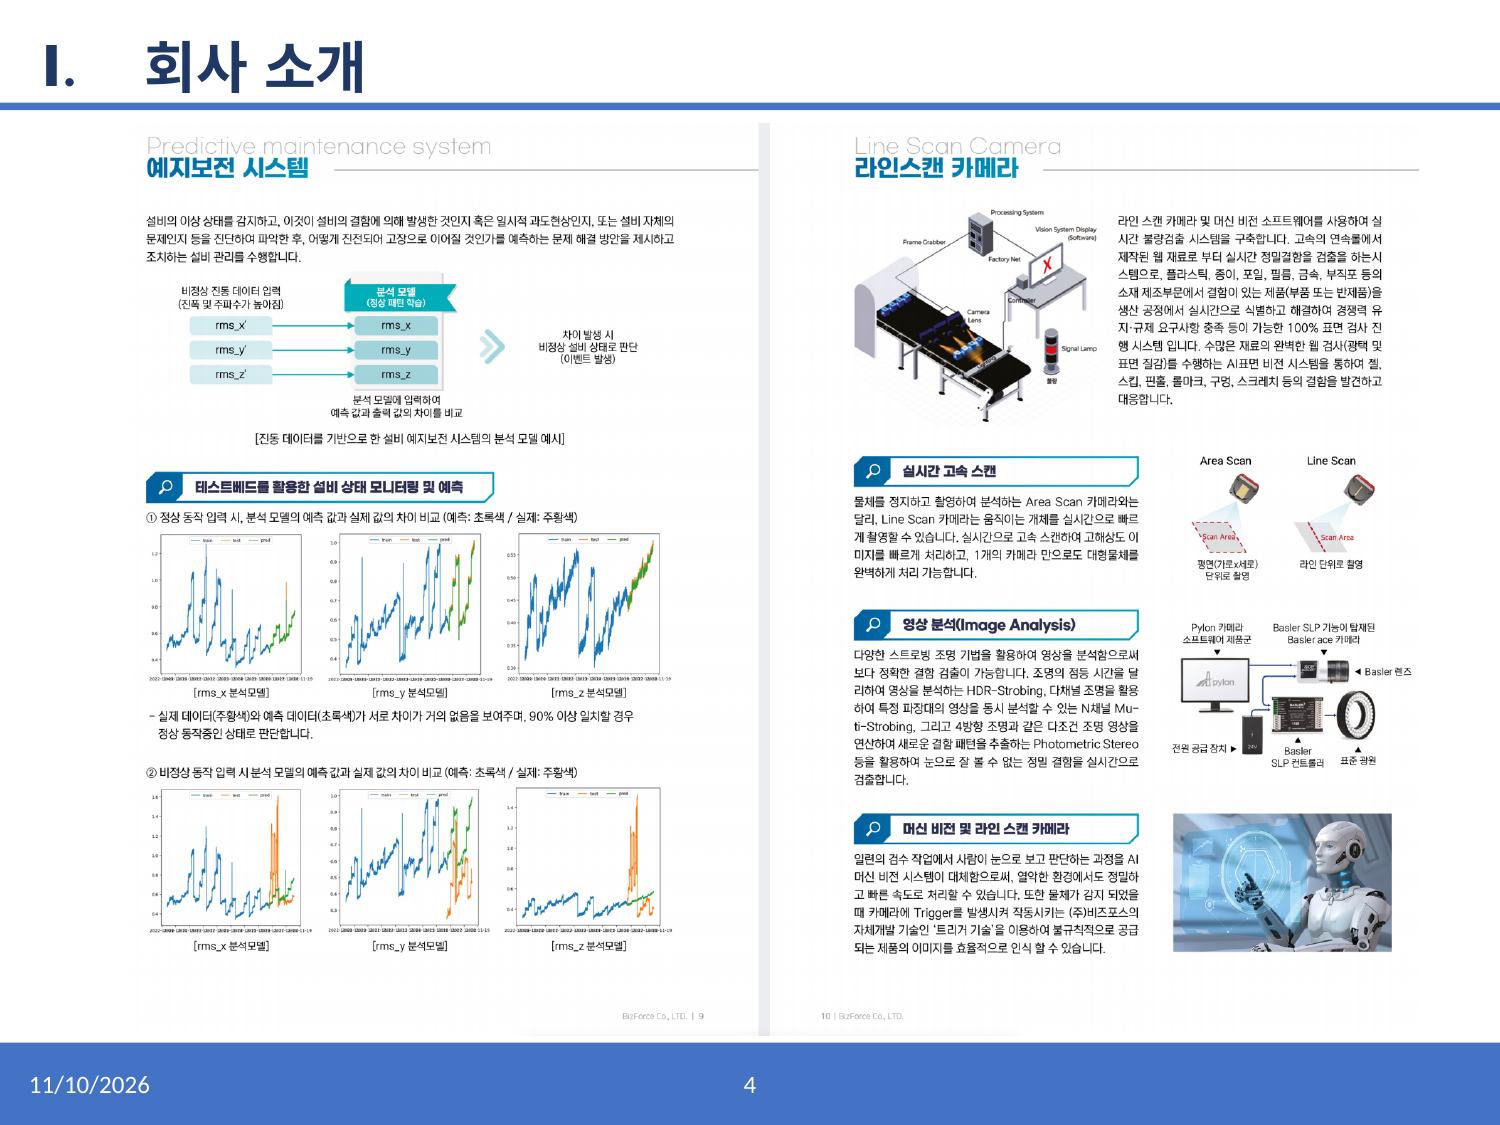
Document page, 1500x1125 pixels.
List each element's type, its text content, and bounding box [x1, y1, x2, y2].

picture [130, 122, 1419, 1036]
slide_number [14, 1053, 352, 1114]
text_box Ⅰ. [26, 22, 131, 106]
slide_number 4 [581, 1053, 919, 1114]
text_box 회사 소개 [130, 24, 1460, 108]
